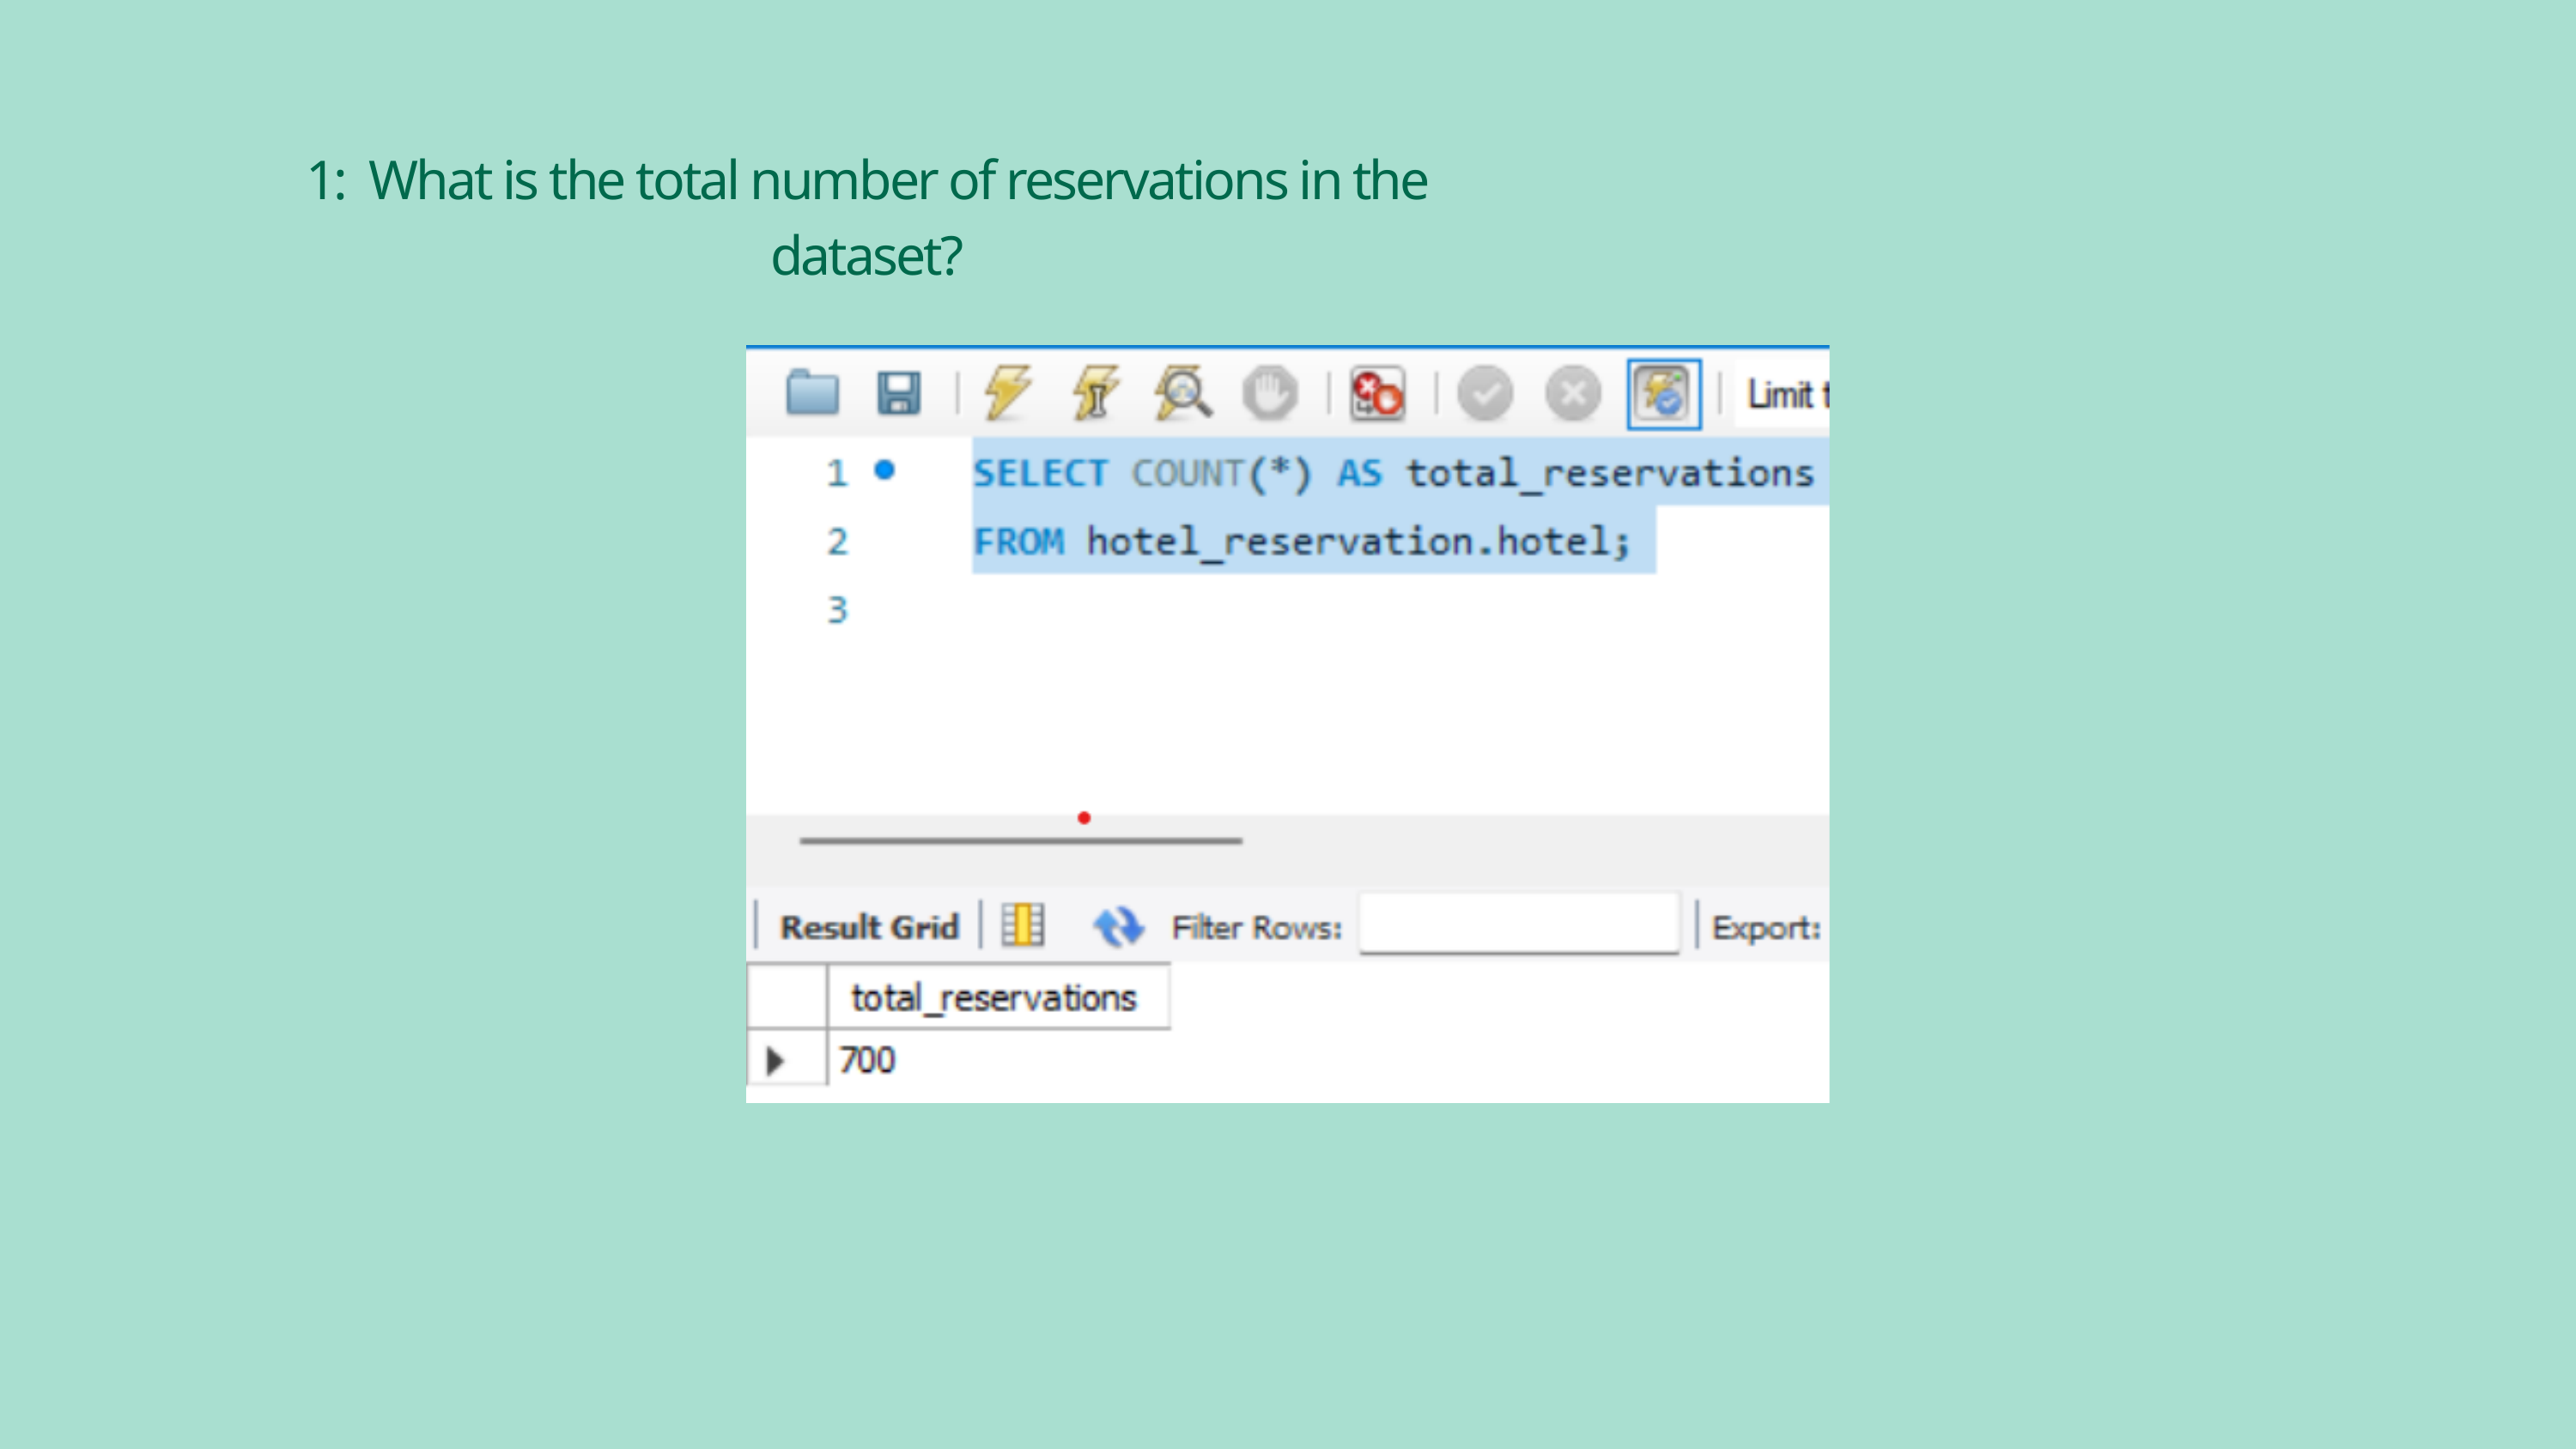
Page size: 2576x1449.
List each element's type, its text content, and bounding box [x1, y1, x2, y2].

text_box 1: What is the total number of reservations in the dataset? [214, 135, 1521, 361]
text_box [746, 345, 1830, 1103]
